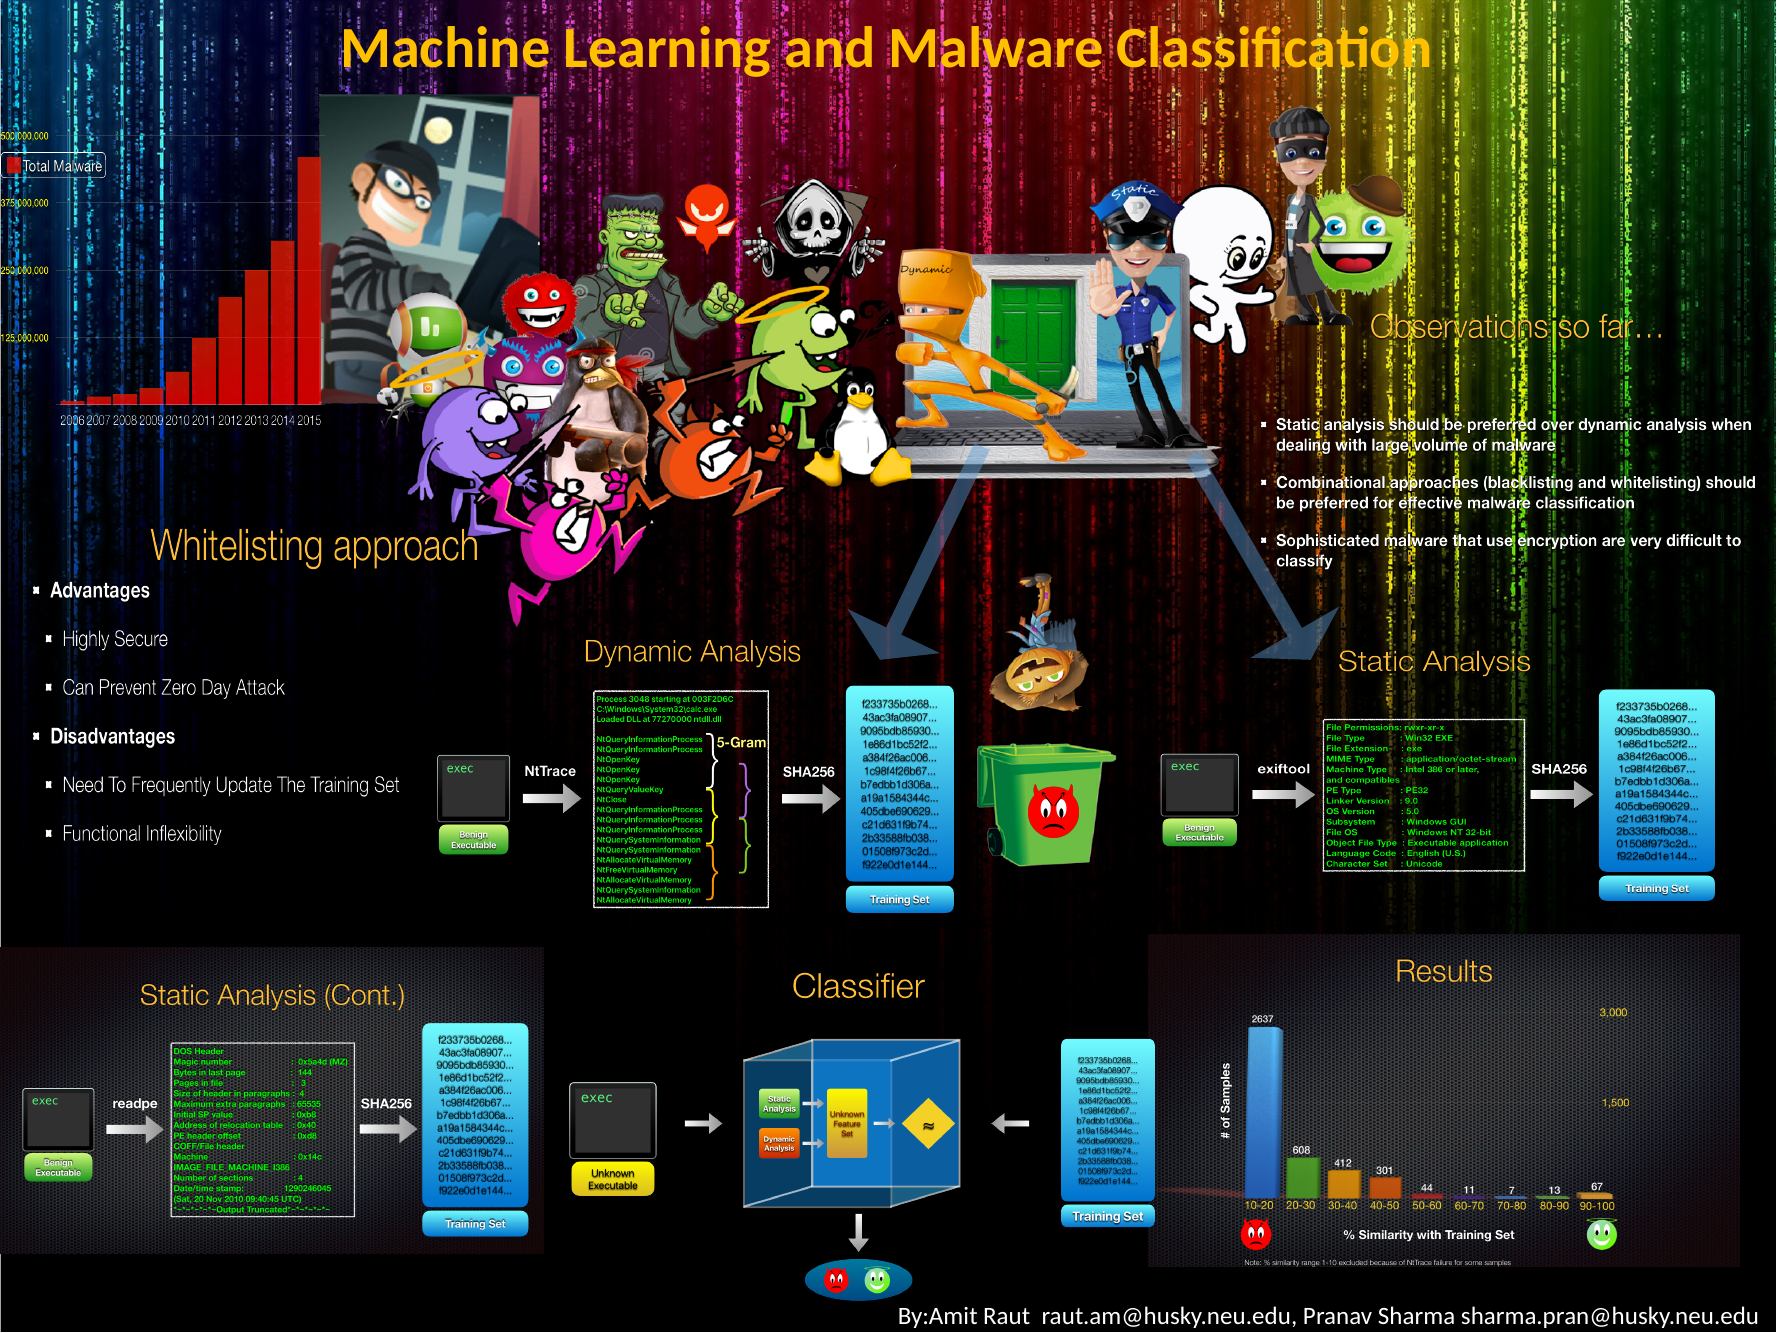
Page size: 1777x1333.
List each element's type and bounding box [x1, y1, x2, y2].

picture [0, 947, 545, 1254]
text_box [0, 0, 1776, 1332]
picture [562, 937, 1155, 1301]
picture [1027, 784, 1079, 839]
